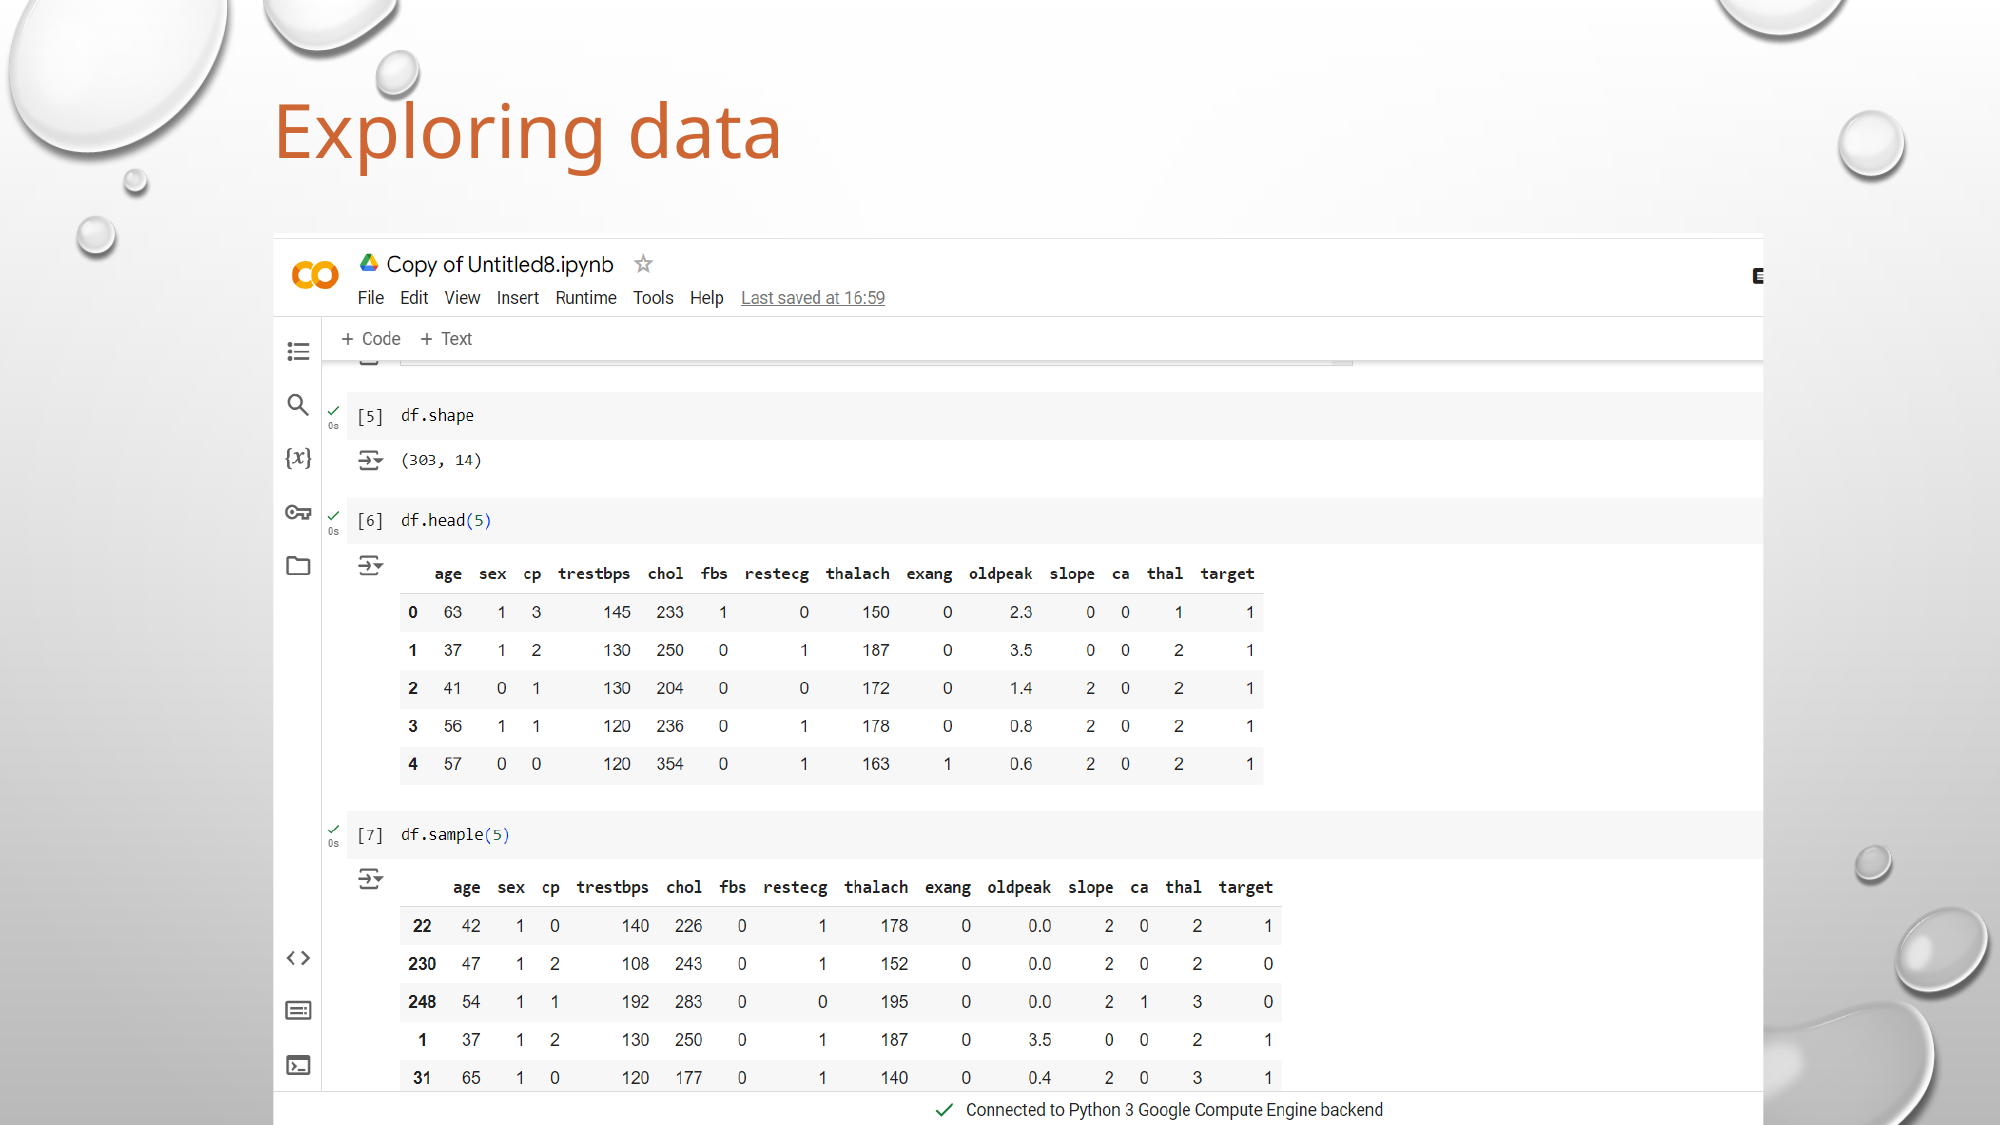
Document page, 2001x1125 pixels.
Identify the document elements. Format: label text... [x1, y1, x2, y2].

text_box Exploring data [258, 75, 1000, 181]
picture [0, 0, 2000, 1125]
